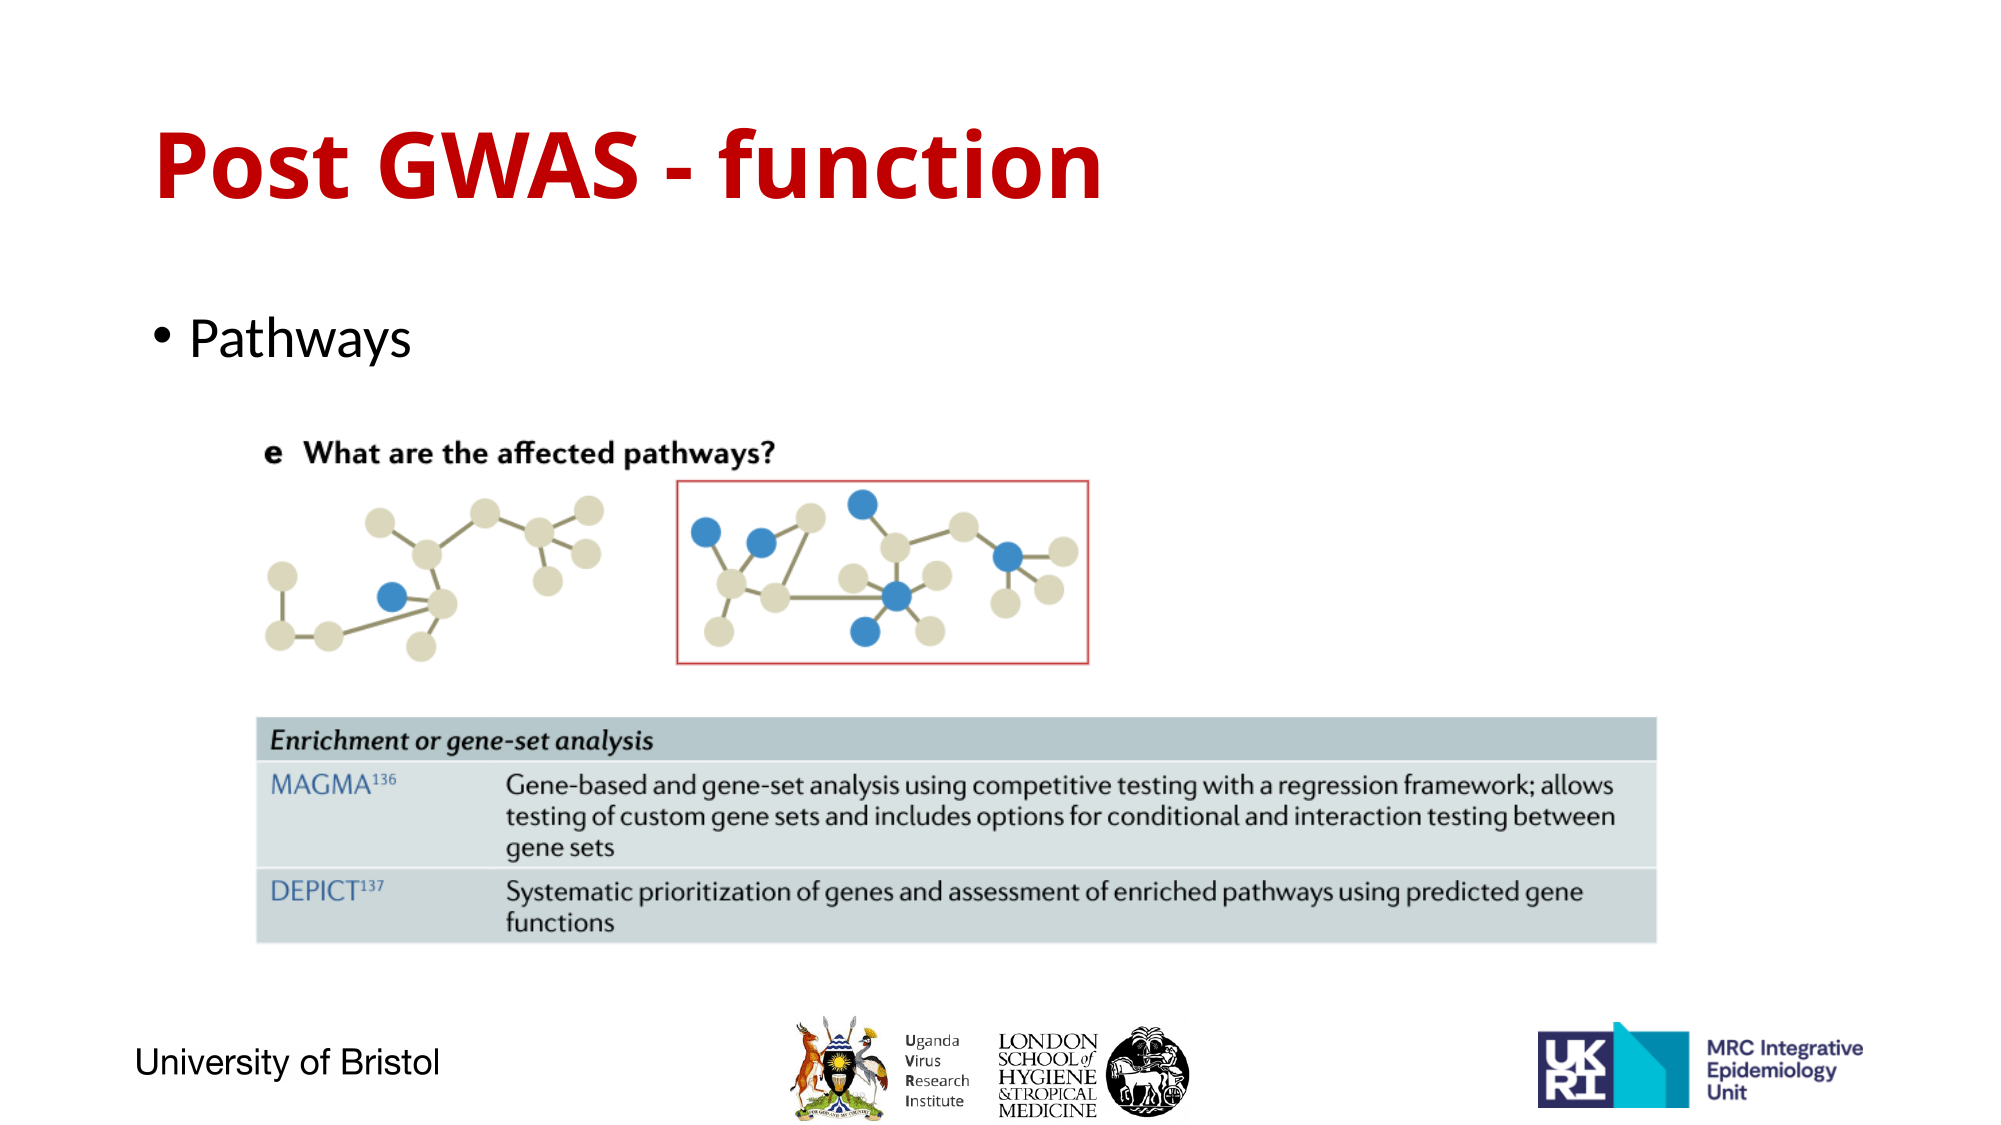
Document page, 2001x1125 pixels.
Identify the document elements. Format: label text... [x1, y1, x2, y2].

title Post GWAS - function [137, 59, 1863, 278]
picture [252, 716, 1663, 945]
picture [252, 436, 1102, 689]
picture [137, 1048, 438, 1082]
list Pathways [137, 299, 1863, 1014]
picture [1538, 1022, 1863, 1108]
picture [786, 1014, 1190, 1125]
